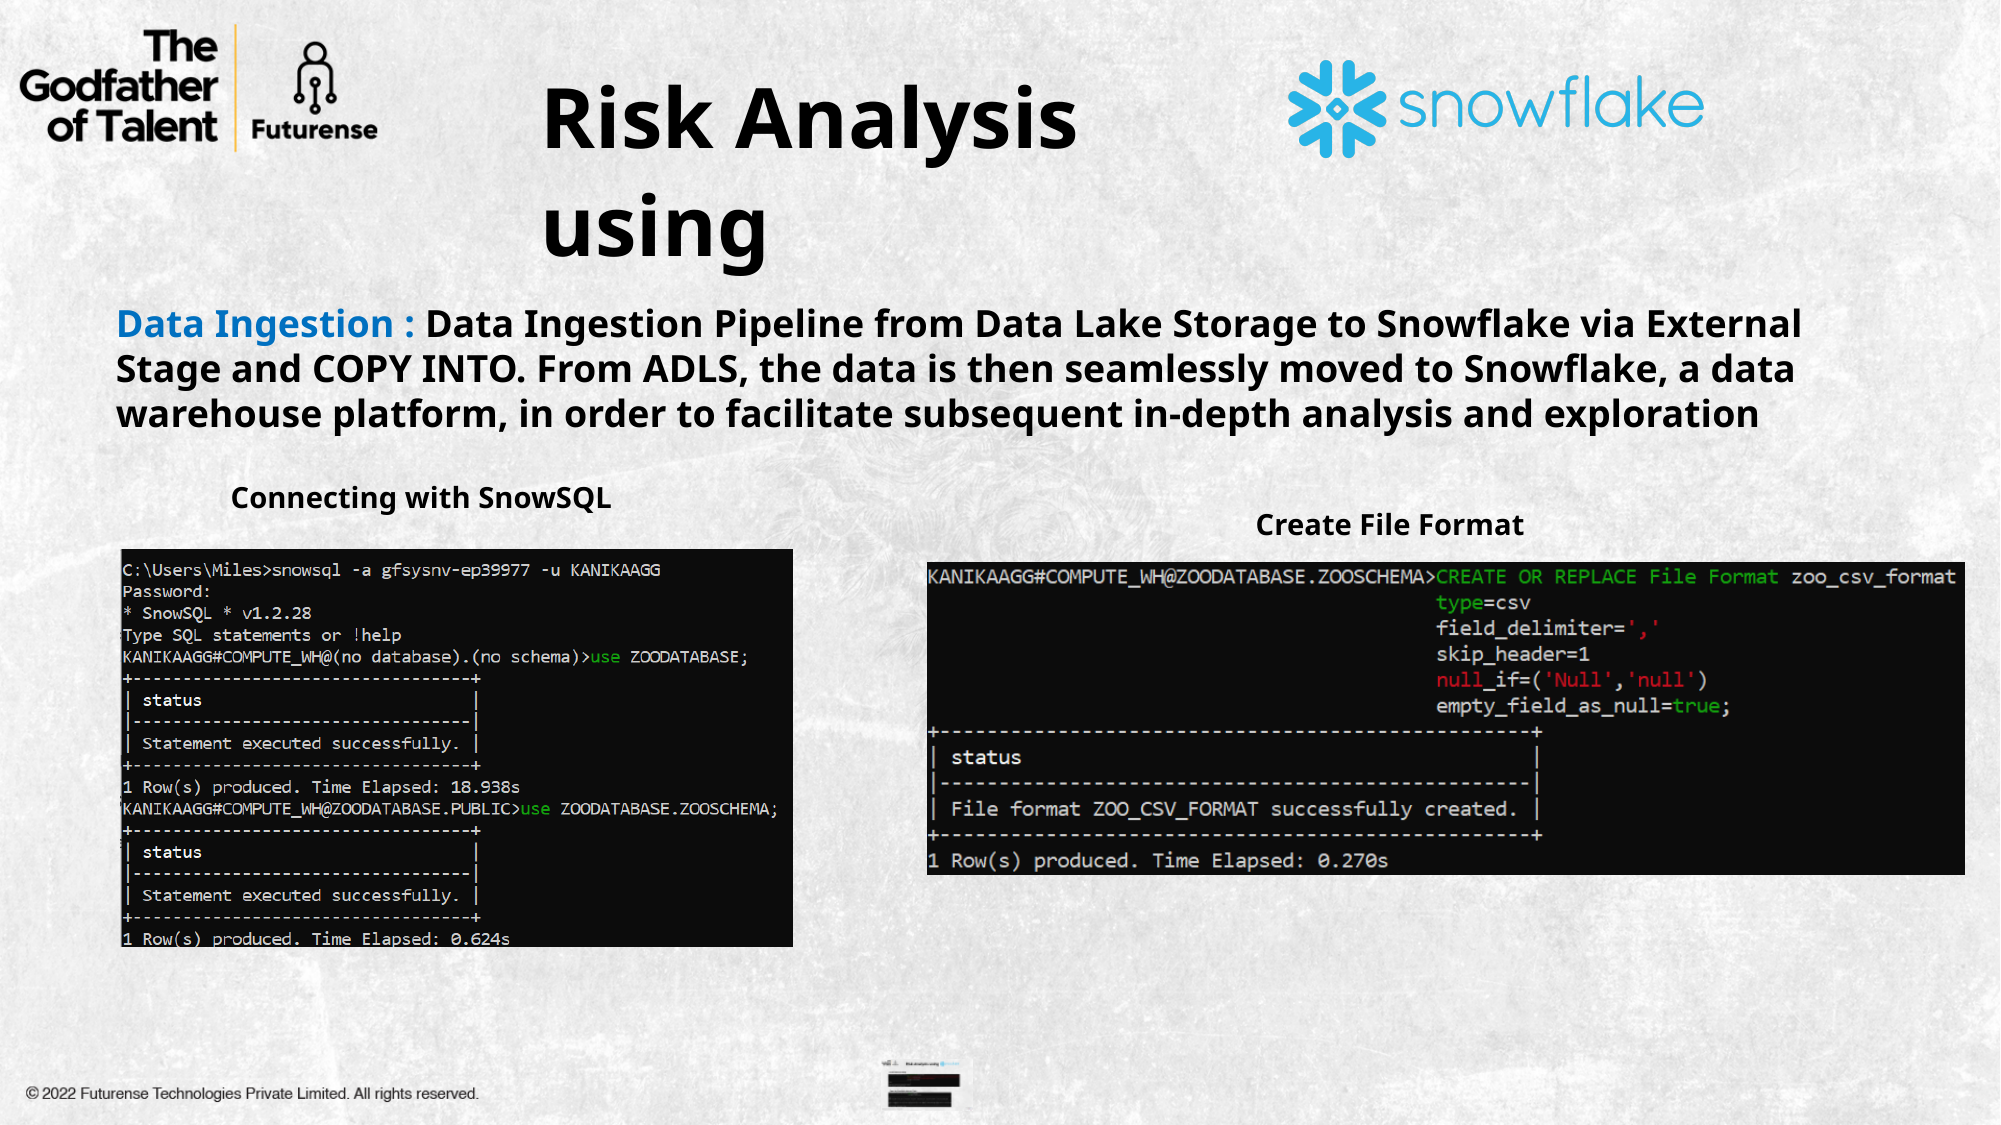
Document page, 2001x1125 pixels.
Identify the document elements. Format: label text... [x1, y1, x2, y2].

picture [0, 0, 2001, 1125]
text_box Data Ingestion : Data Ingestion Pipeline from Data Lake Storage to Snowflake via External Stage and COPY INTO. From ADLS, the data is then seamlessly moved to Snowflake, a data warehouse platform, in order to facilitate subsequent in-depth analysis and exploration [100, 292, 1907, 443]
text_box Risk Analysis using [526, 51, 1294, 280]
text_box Create File Format [1116, 499, 1665, 549]
text_box Connecting with SnowSQL [147, 472, 696, 523]
